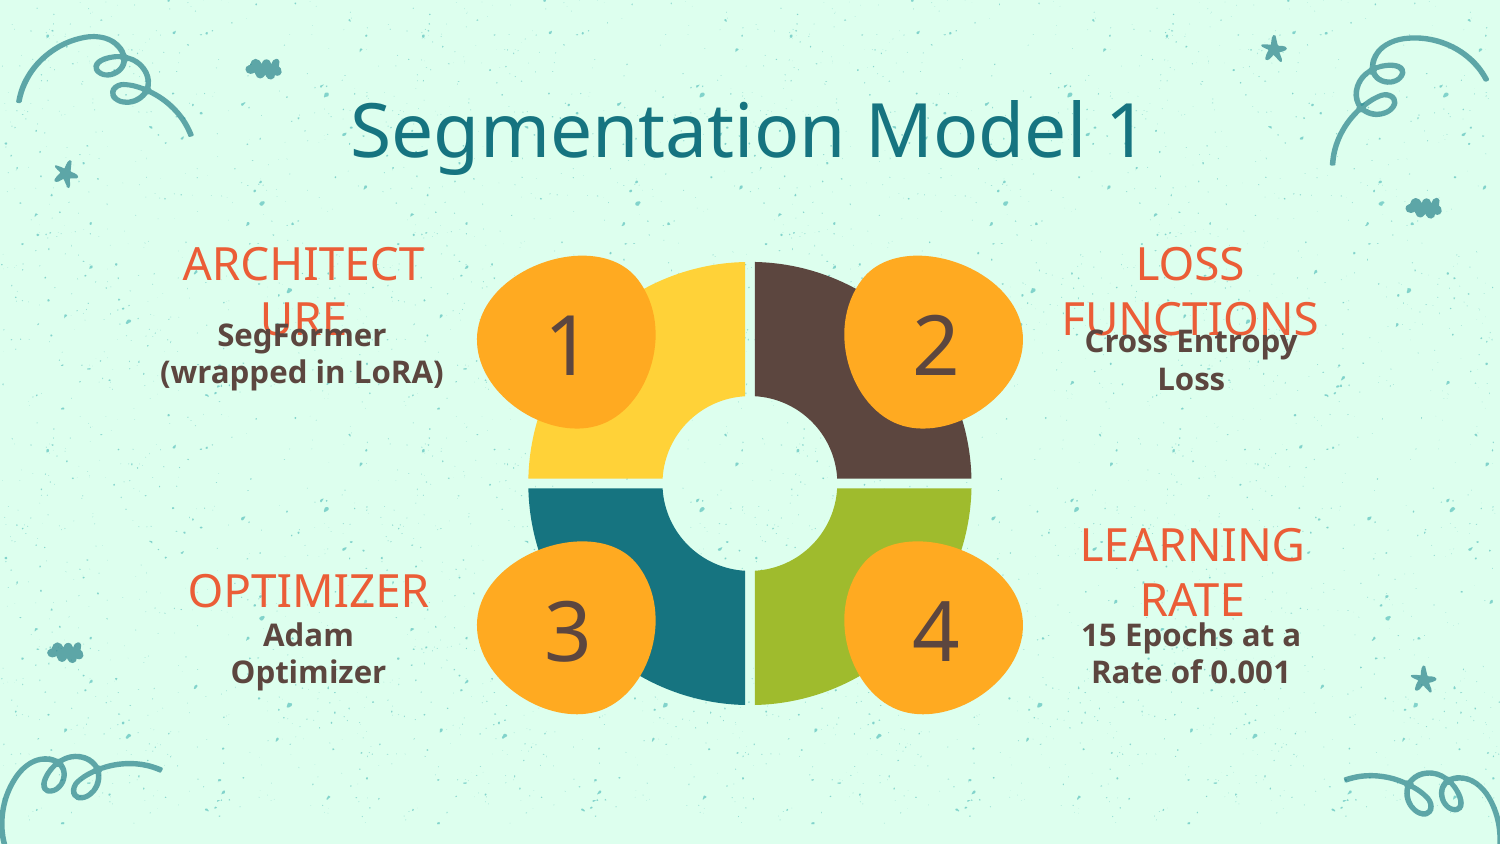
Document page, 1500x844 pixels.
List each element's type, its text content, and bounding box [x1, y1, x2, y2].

text_box [976, 271, 1023, 413]
text_box SegFormer (wrapped in LoRA) [136, 304, 468, 401]
text_box [551, 255, 611, 260]
text_box [976, 556, 1023, 699]
text_box [476, 271, 523, 413]
text_box OPTIMIZER [167, 554, 450, 616]
text_box [889, 255, 949, 260]
text_box Cross Entropy Loss [1050, 317, 1333, 401]
text_box [476, 557, 523, 698]
title Segmentation Model 1 [118, 87, 1382, 167]
text_box Adam Optimizer [167, 616, 450, 688]
text_box 15 Epochs at a Rate of 0.001 [1050, 604, 1333, 700]
text_box LOSS FUNCTIONS [1024, 254, 1356, 325]
text_box ARCHITECTURE [157, 254, 450, 304]
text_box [528, 261, 972, 706]
text_box LEARNING RATE [1039, 528, 1346, 613]
